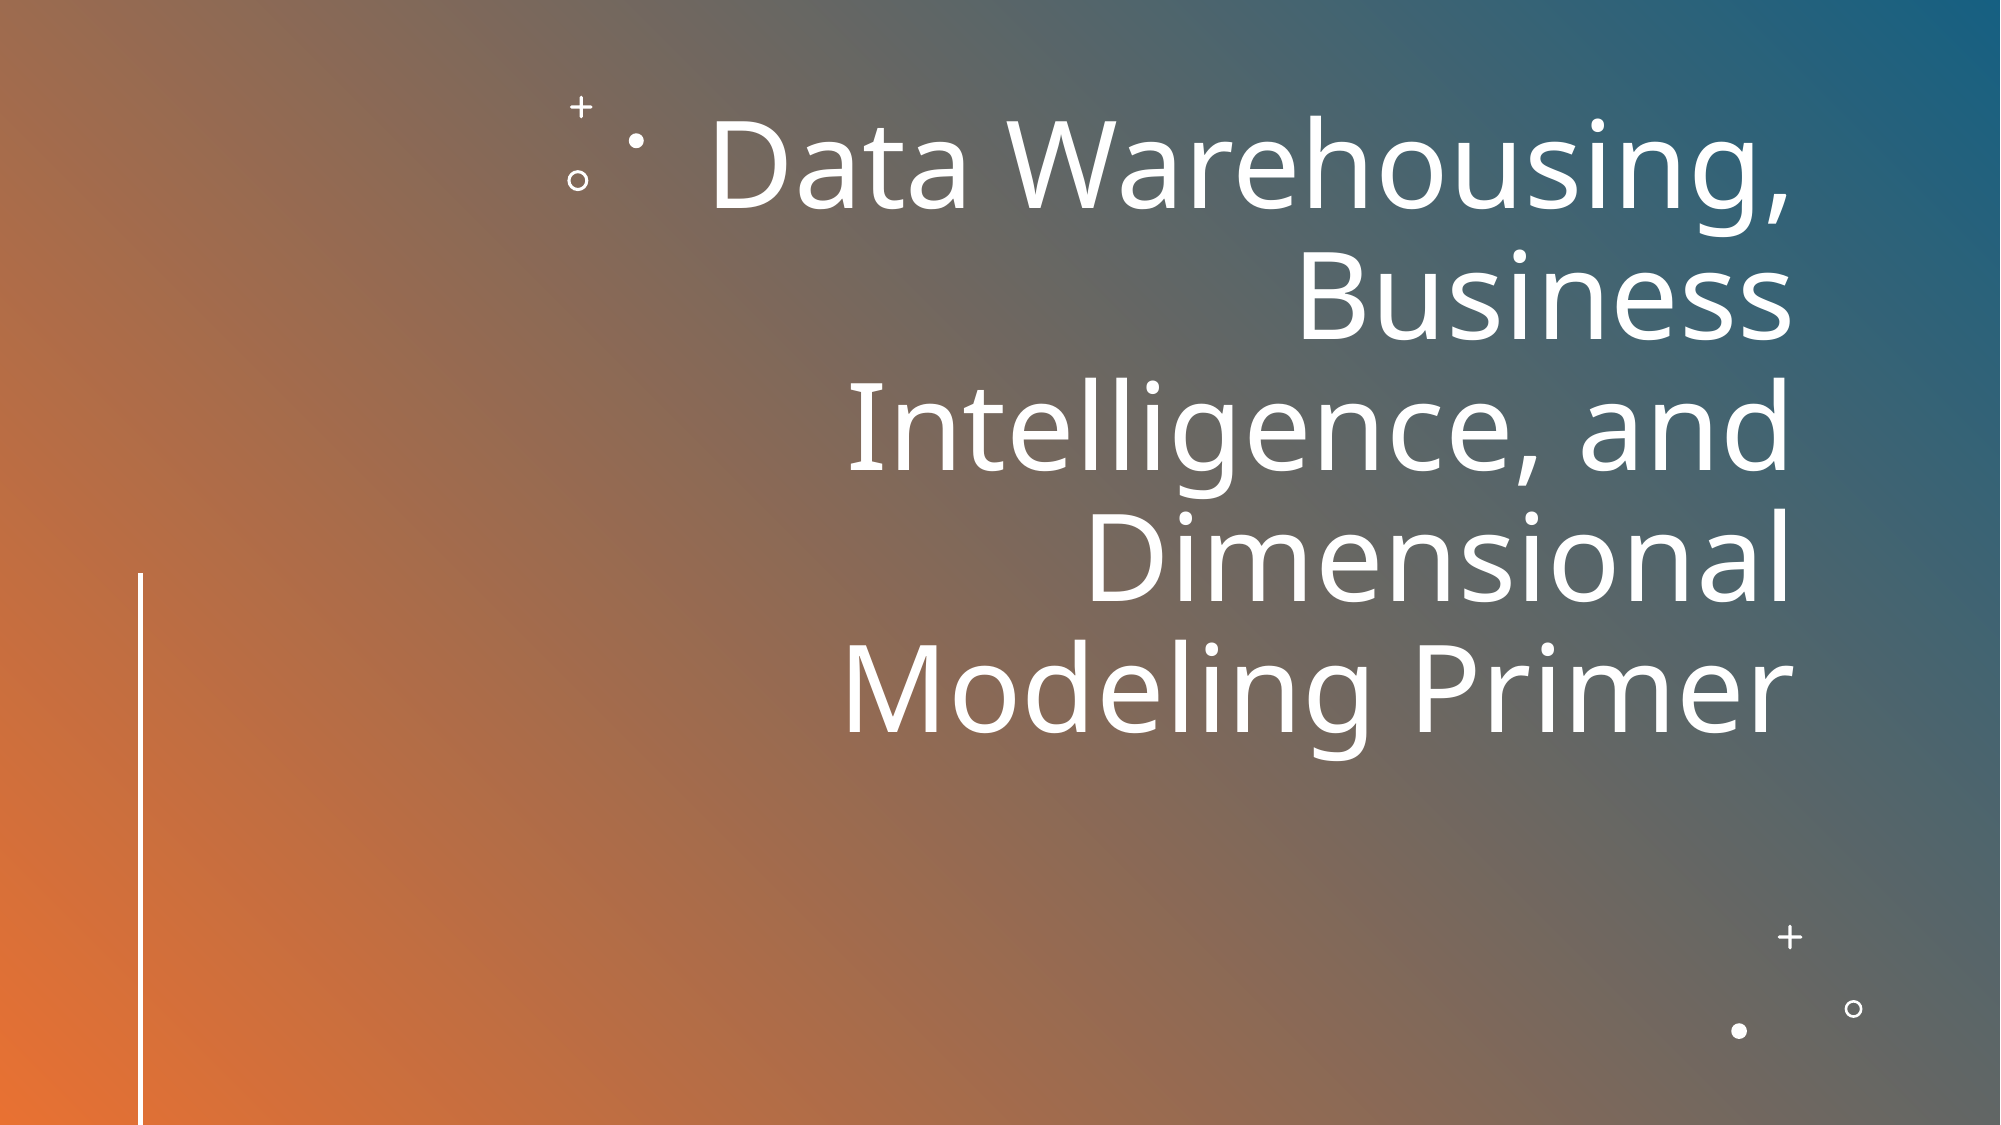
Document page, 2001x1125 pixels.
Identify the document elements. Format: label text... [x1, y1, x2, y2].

text_box [0, 0, 2000, 1125]
text_box [1777, 924, 1803, 950]
title Data Warehousing, Business Intelligence, and Dimensional Modeling Primer [636, 95, 1812, 779]
text_box [1731, 1023, 1747, 1039]
text_box [567, 170, 589, 192]
text_box [1844, 1000, 1863, 1018]
text_box [628, 133, 644, 149]
text_box [569, 95, 593, 119]
